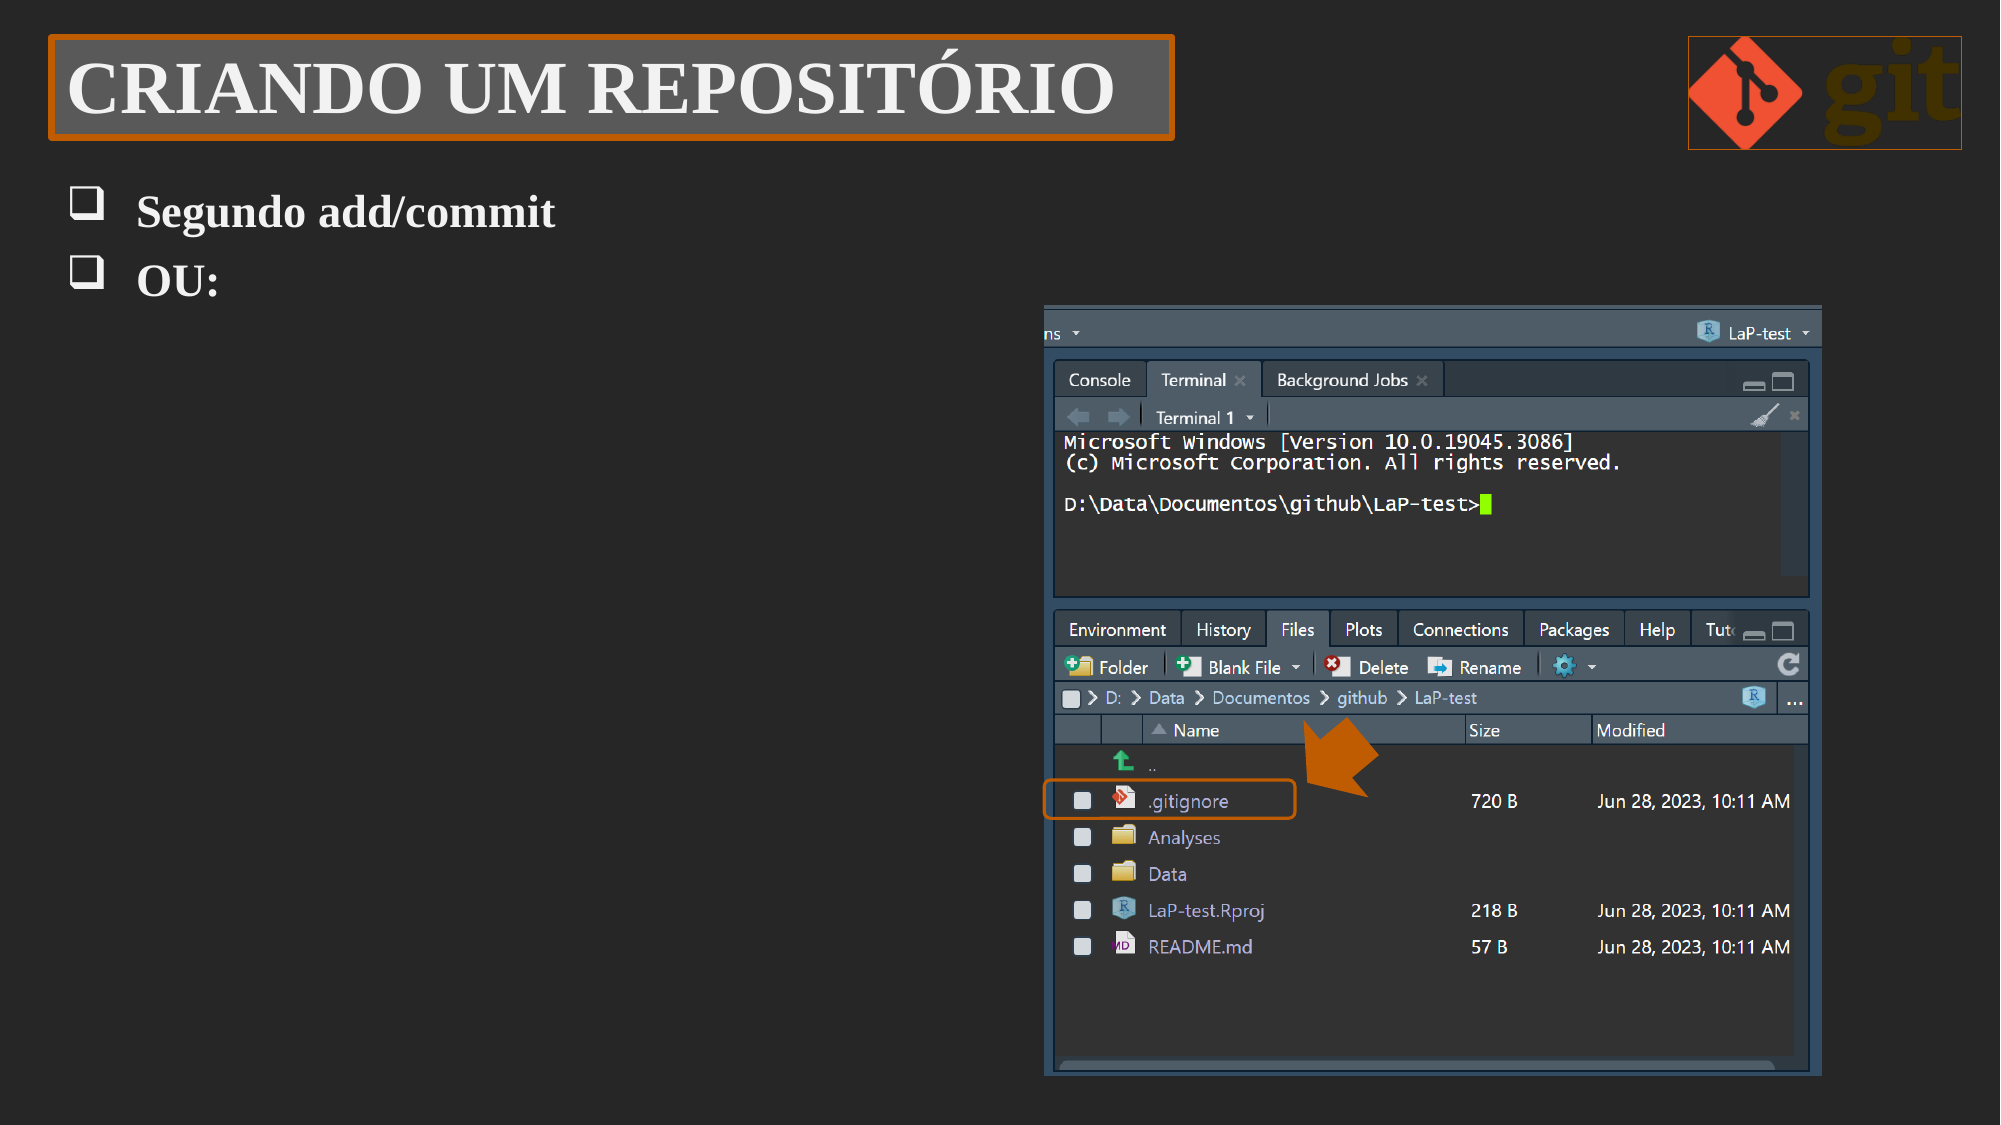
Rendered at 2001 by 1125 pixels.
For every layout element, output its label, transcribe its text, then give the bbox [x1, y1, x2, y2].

text_box Segundo add/commit OU: [51, 179, 1554, 315]
picture [1688, 36, 1962, 150]
picture [1044, 305, 1822, 1076]
text_box CRIANDO UM REPOSITÓRIO [51, 37, 1173, 138]
